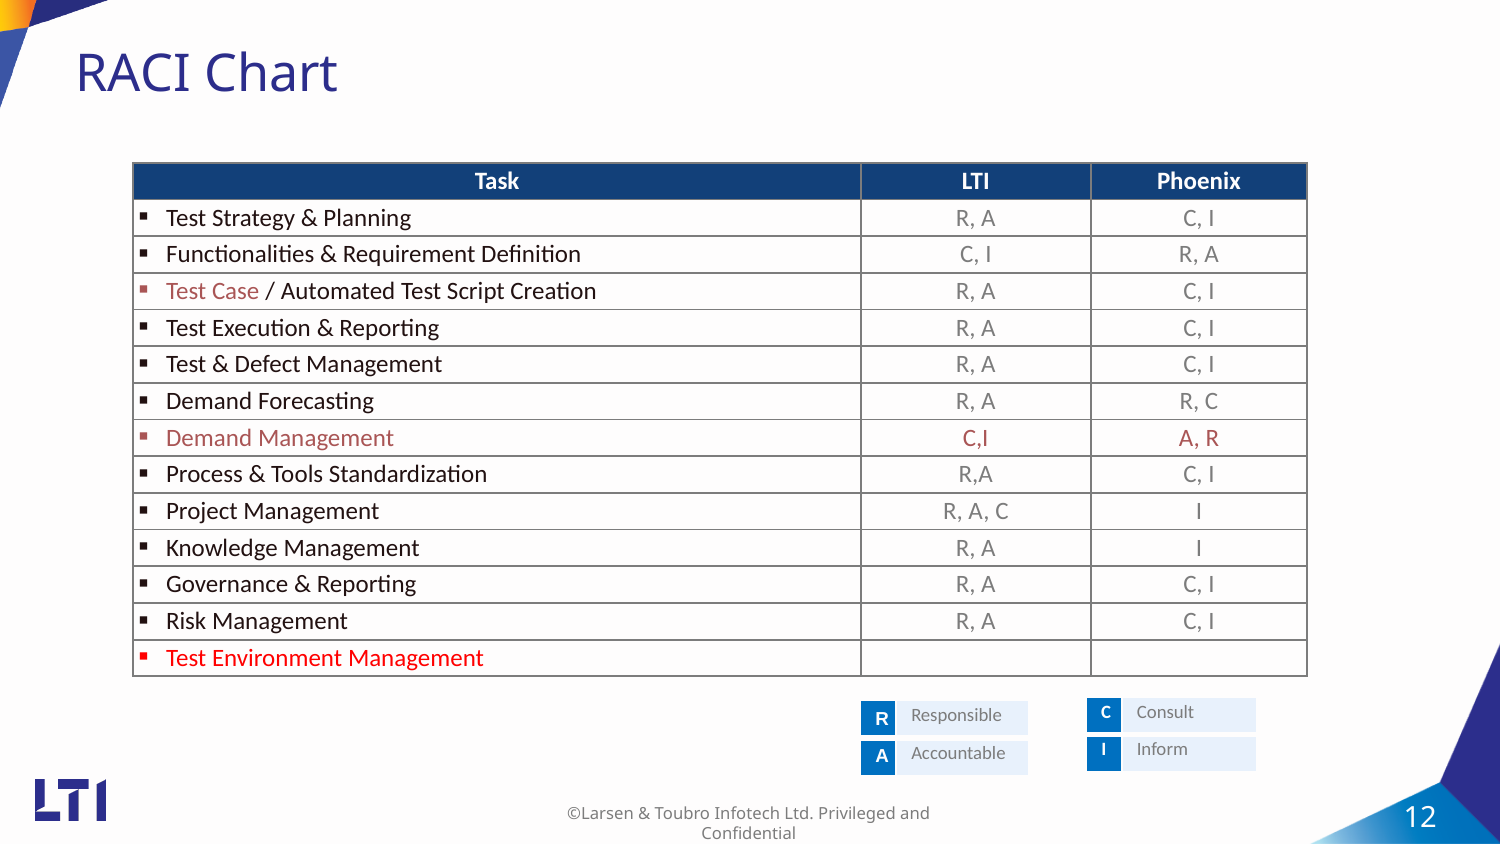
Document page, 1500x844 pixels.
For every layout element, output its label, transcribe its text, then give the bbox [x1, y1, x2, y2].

picture [0, 0, 109, 110]
table_cell Knowledge Management [134, 530, 860, 565]
table_cell Test Case / Automated Test Script Creation [134, 274, 860, 309]
table_cell Process & Tools Standardization [134, 457, 860, 492]
table_cell Accountable [897, 741, 1028, 775]
table_header C [1087, 698, 1121, 732]
table_cell Test Execution & Reporting [134, 310, 860, 345]
table_cell C, I [862, 237, 1090, 272]
picture [35, 779, 106, 821]
table_cell C, I [1092, 567, 1306, 602]
table_cell Governance & Reporting [134, 567, 860, 602]
table_cell R, A [862, 384, 1090, 419]
table_cell C, I [1092, 604, 1306, 639]
table_cell I [1092, 530, 1306, 565]
table_cell [1092, 641, 1306, 675]
table_header Phoenix [1092, 164, 1306, 199]
table_cell R, C [1092, 384, 1306, 419]
table_cell I [1087, 737, 1121, 771]
table_header LTI [862, 164, 1090, 199]
table_cell R, A [862, 310, 1090, 345]
table_header Responsible [897, 701, 1028, 735]
table_cell C, I [1092, 274, 1306, 309]
table_cell R, A [1092, 237, 1306, 272]
table_cell R, A [862, 200, 1090, 235]
table_header R [861, 701, 895, 735]
table_cell R, A [862, 274, 1090, 309]
table_cell C,I [862, 420, 1090, 455]
table_cell C, I [1092, 310, 1306, 345]
table_cell Demand Forecasting [134, 384, 860, 419]
table_cell Test & Defect Management [134, 347, 860, 382]
table_cell C, I [1092, 200, 1306, 235]
table_cell R, A [862, 604, 1090, 639]
table_cell Risk Management [134, 604, 860, 639]
table_header Task [134, 164, 860, 199]
table_cell C, I [1092, 457, 1306, 492]
table_header Consult [1123, 698, 1256, 732]
table_cell Functionalities & Requirement Definition [134, 237, 860, 272]
table_cell Inform [1123, 737, 1256, 771]
table_cell Test Environment Management [134, 641, 860, 675]
table_cell Test Strategy & Planning [134, 200, 860, 235]
table_cell C, I [1092, 347, 1306, 382]
title RACI Chart [75, 38, 1455, 104]
table_cell Project Management [134, 494, 860, 529]
picture [1288, 640, 1500, 844]
table_cell A, R [1092, 420, 1306, 455]
table_cell [862, 641, 1090, 675]
table_cell R, A [862, 530, 1090, 565]
table_cell I [1092, 494, 1306, 529]
table_cell R, A [862, 347, 1090, 382]
table_cell R, A [862, 567, 1090, 602]
table_cell R,A [862, 457, 1090, 492]
table_cell Demand Management [134, 420, 860, 455]
table_cell R, A, C [862, 494, 1090, 529]
table_cell A [861, 741, 895, 775]
